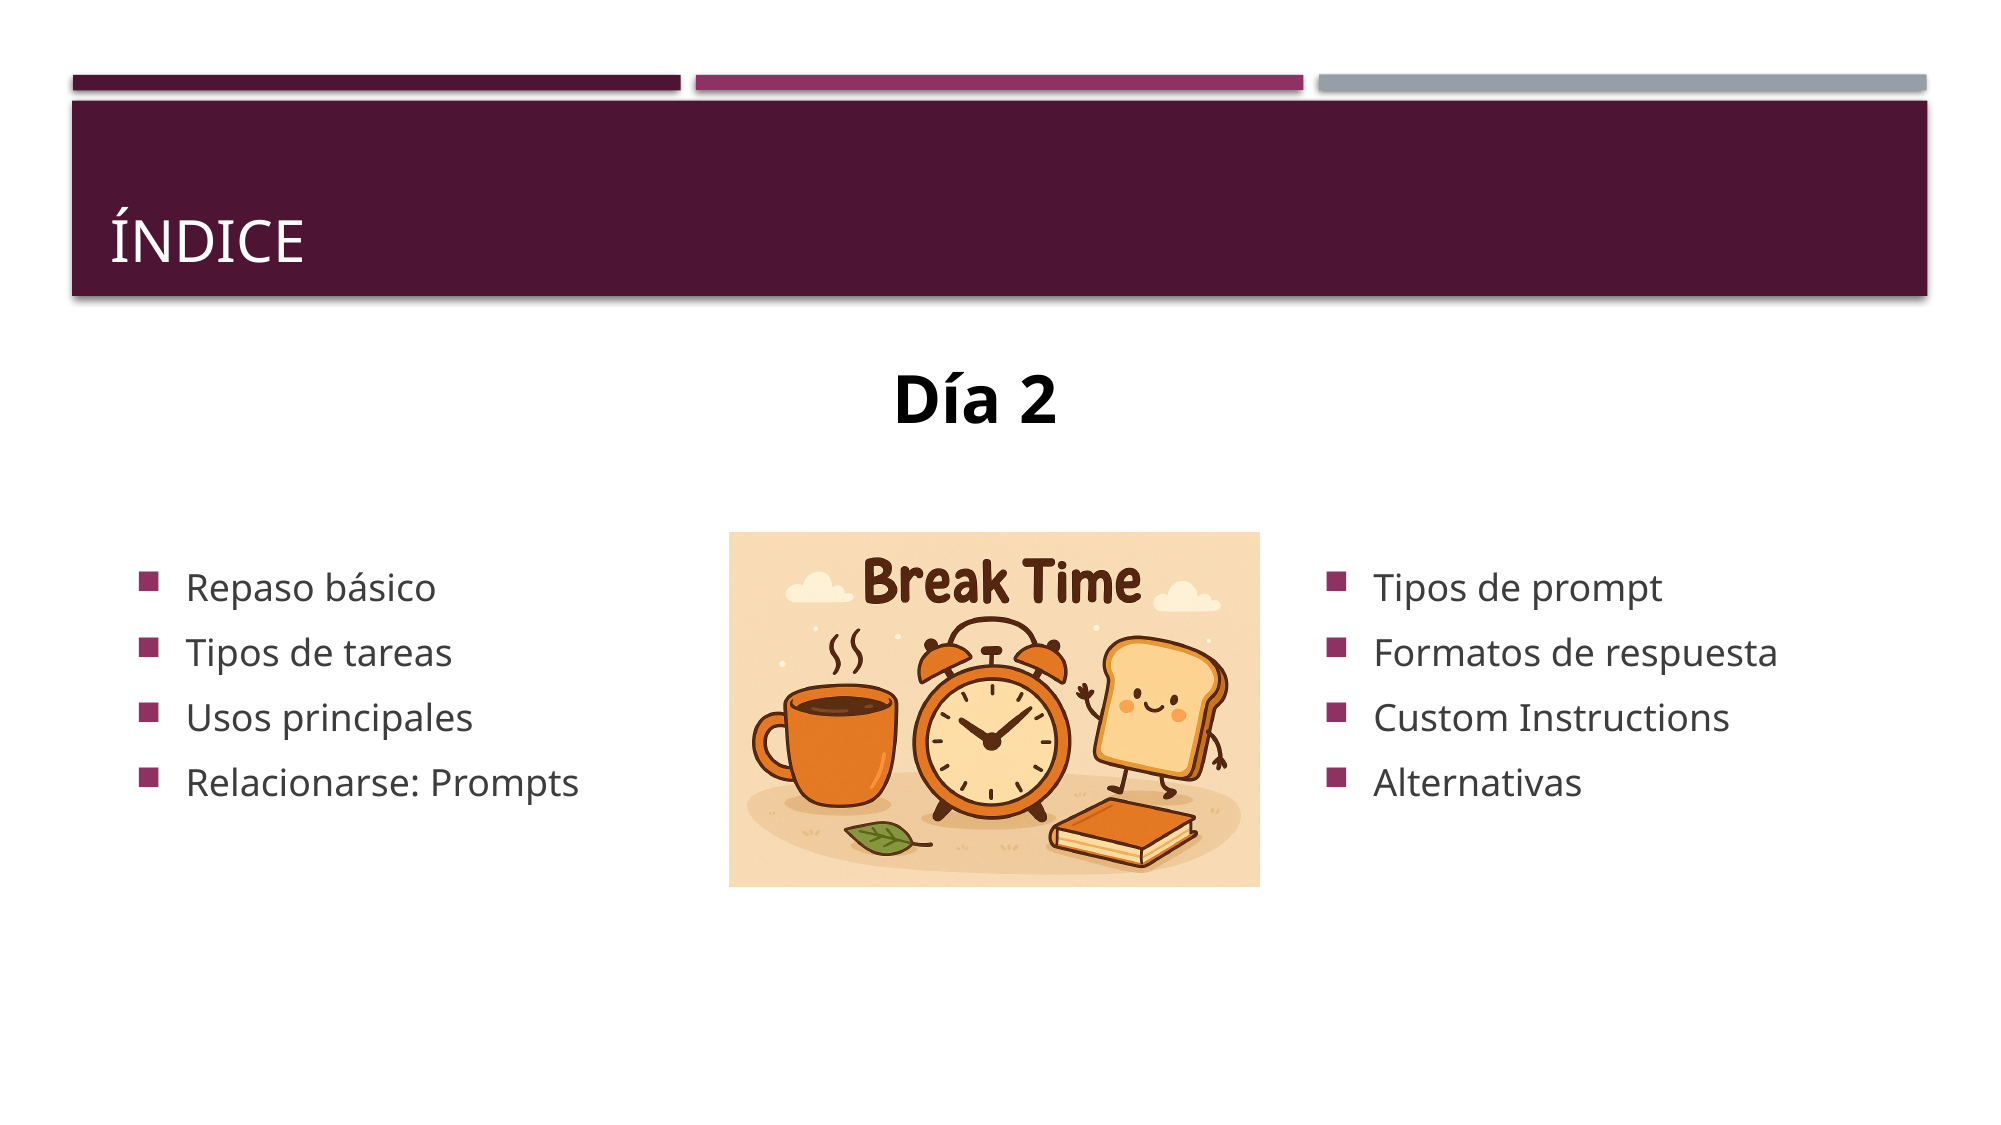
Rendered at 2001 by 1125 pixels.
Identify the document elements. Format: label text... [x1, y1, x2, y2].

title Índice [95, 115, 1905, 282]
text_box Día 2 [689, 349, 1260, 445]
picture [728, 531, 1261, 887]
list Tipos de prompt Formatos de respuesta Custom Instructions Alternativas [1308, 382, 1869, 987]
text_box Repaso básico Tipos de tareas Usos principales Relacionarse: Prompts [120, 382, 681, 986]
